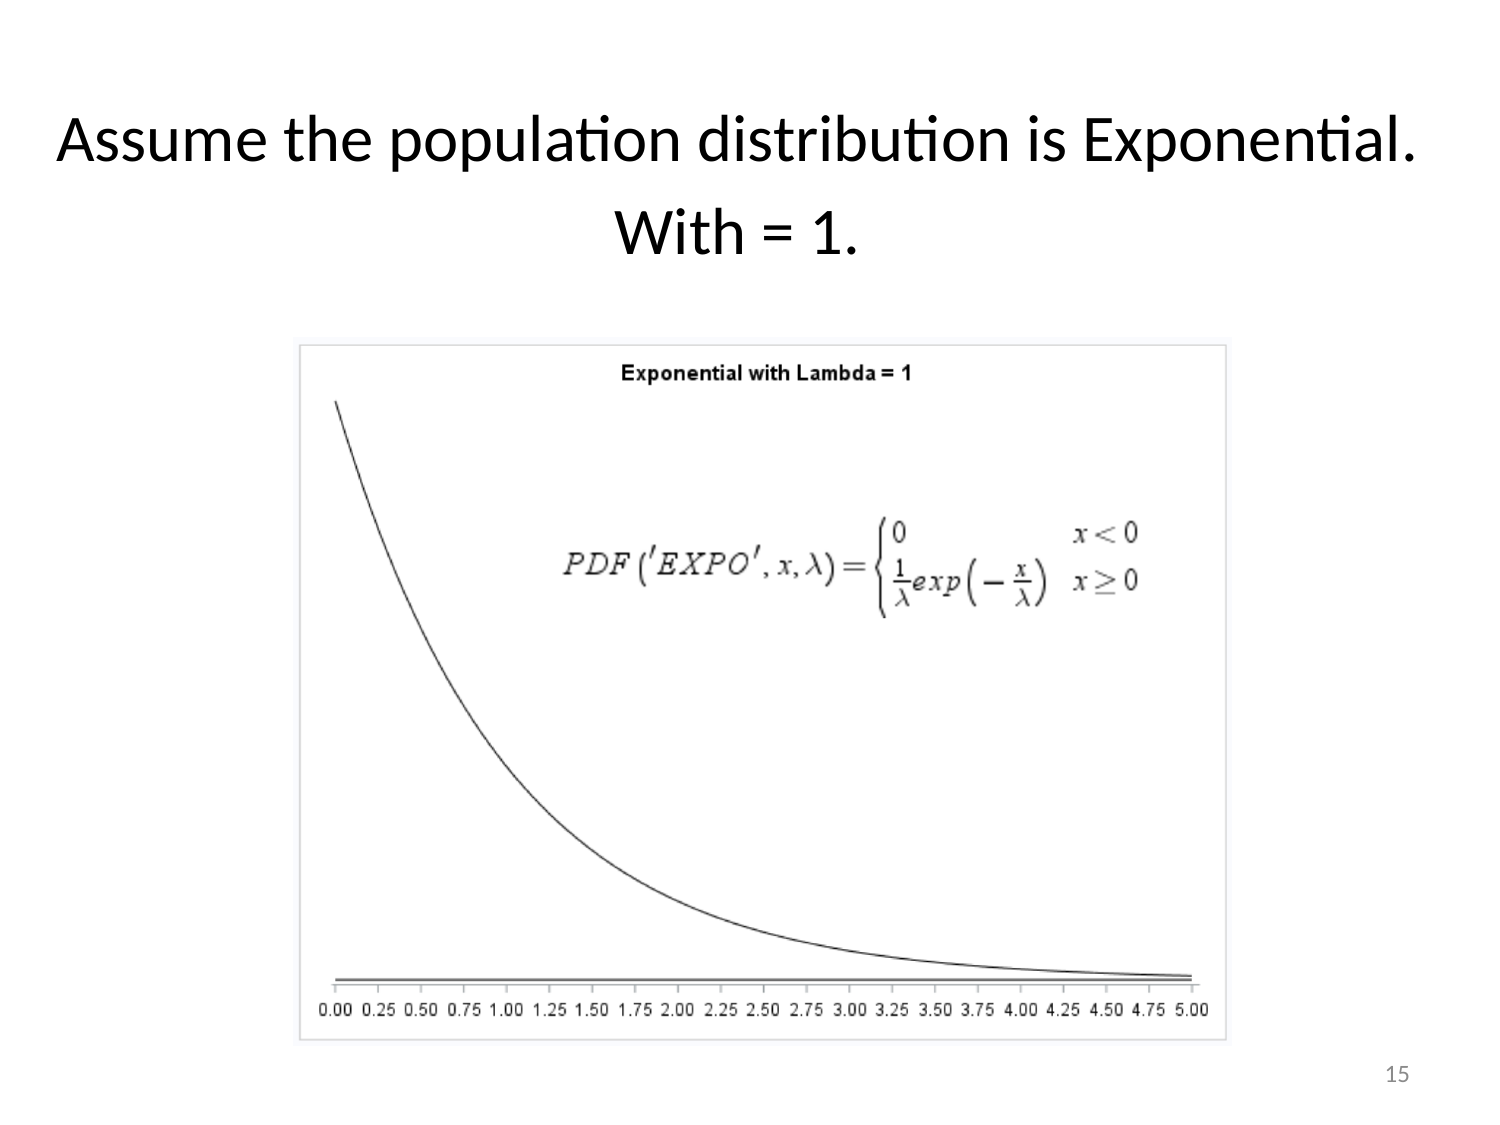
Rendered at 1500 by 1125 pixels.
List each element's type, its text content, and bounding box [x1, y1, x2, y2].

slide_number 15 [1074, 1042, 1425, 1103]
picture [293, 337, 1232, 1046]
